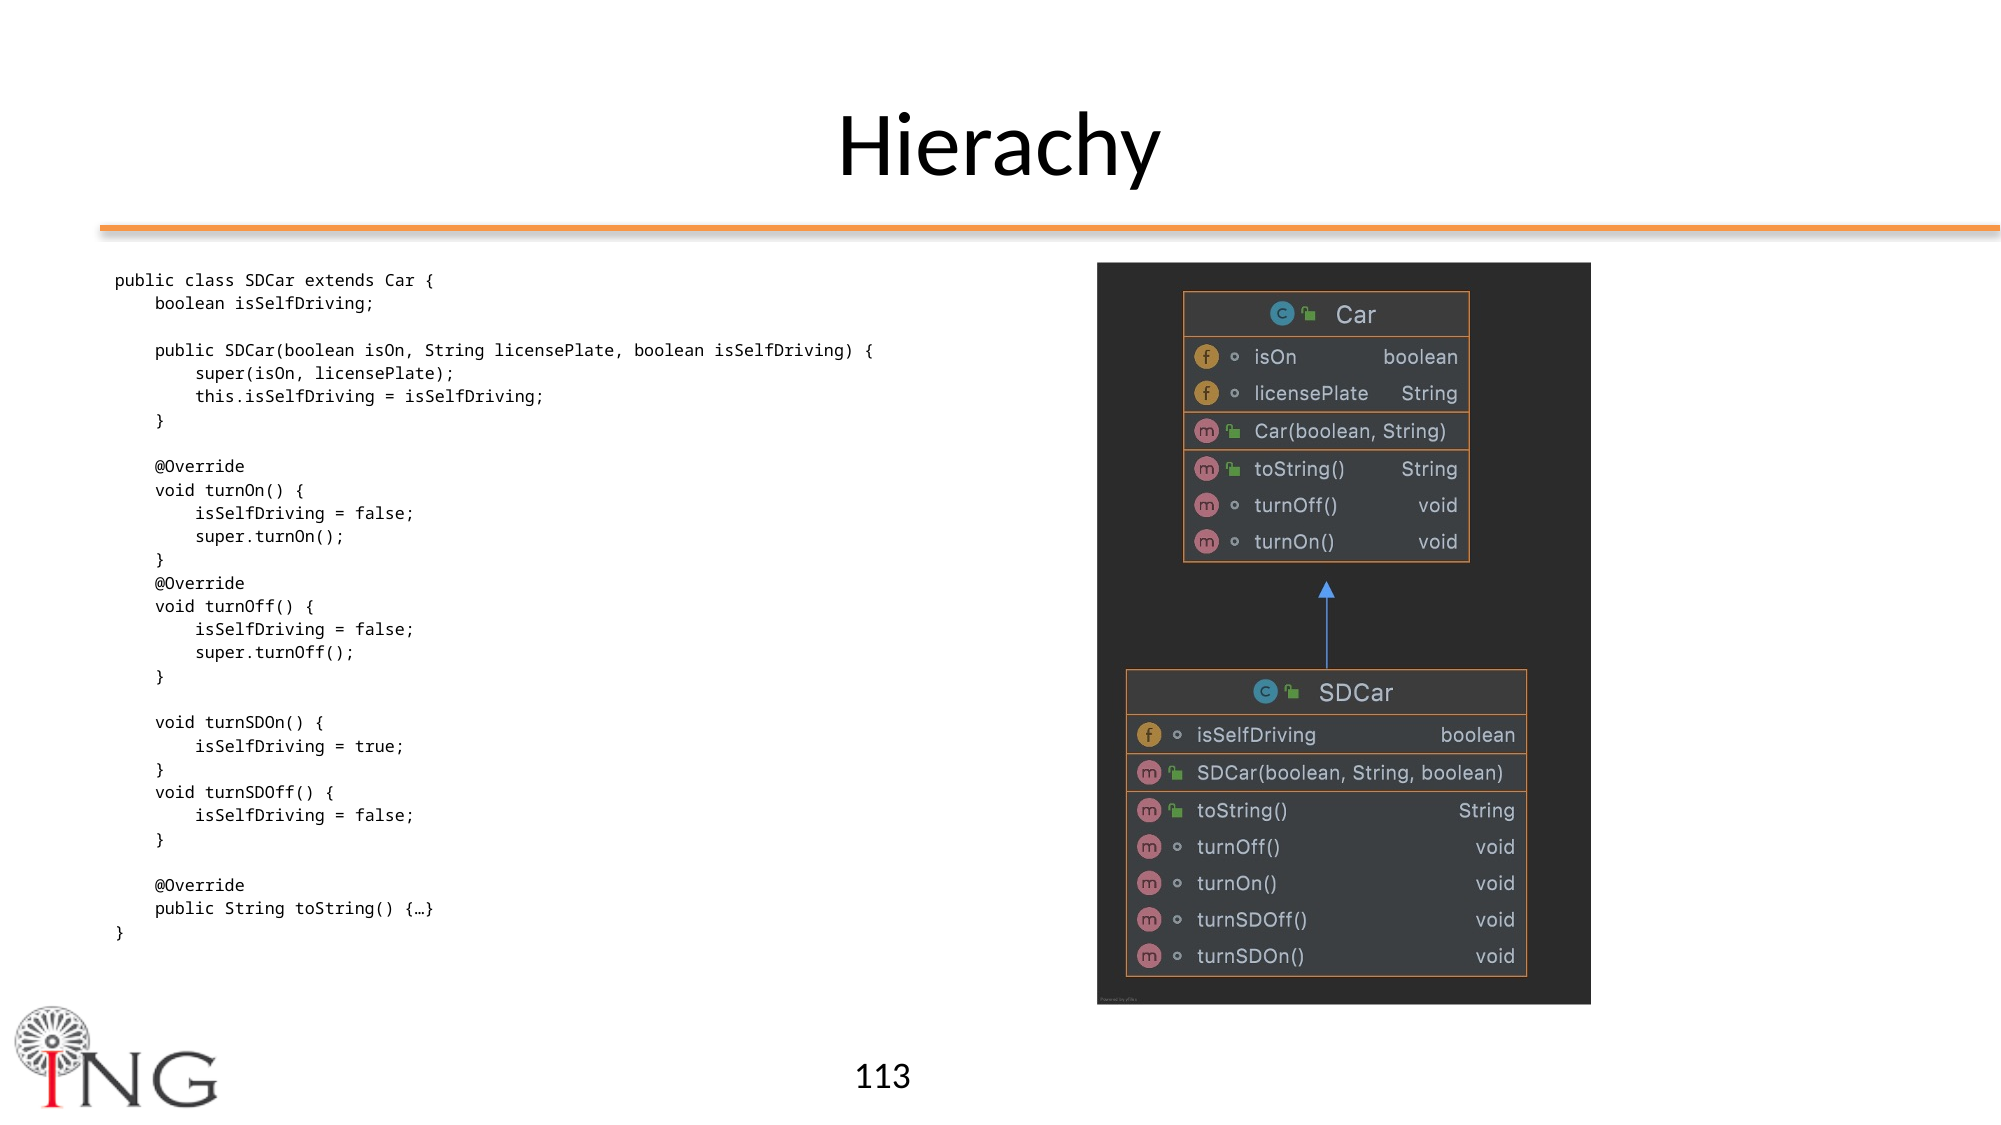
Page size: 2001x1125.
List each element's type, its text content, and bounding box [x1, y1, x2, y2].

title Hierachy [99, 45, 1900, 233]
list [1096, 262, 1591, 1005]
picture [0, 987, 244, 1125]
list public class SDCar extends Car { boolean isSelfDriving; public SDCar(boolean isOn, String licensePlate, boolean isSelfDriving) { super(isOn, licensePlate); this.isSelfDriving = isSelfDriving; } @Override void turnOn() { isSelfDriving = false; super.turnOn(); } @Override void turnOff() { isSelfDriving = false; super.turnOff(); } void turnSDOn() { isSelfDriving = true; } void turnSDOff() { isSelfDriving = false; } @Override public String toString() {…} } [99, 262, 984, 1005]
slide_number 113 [839, 1043, 1900, 1104]
